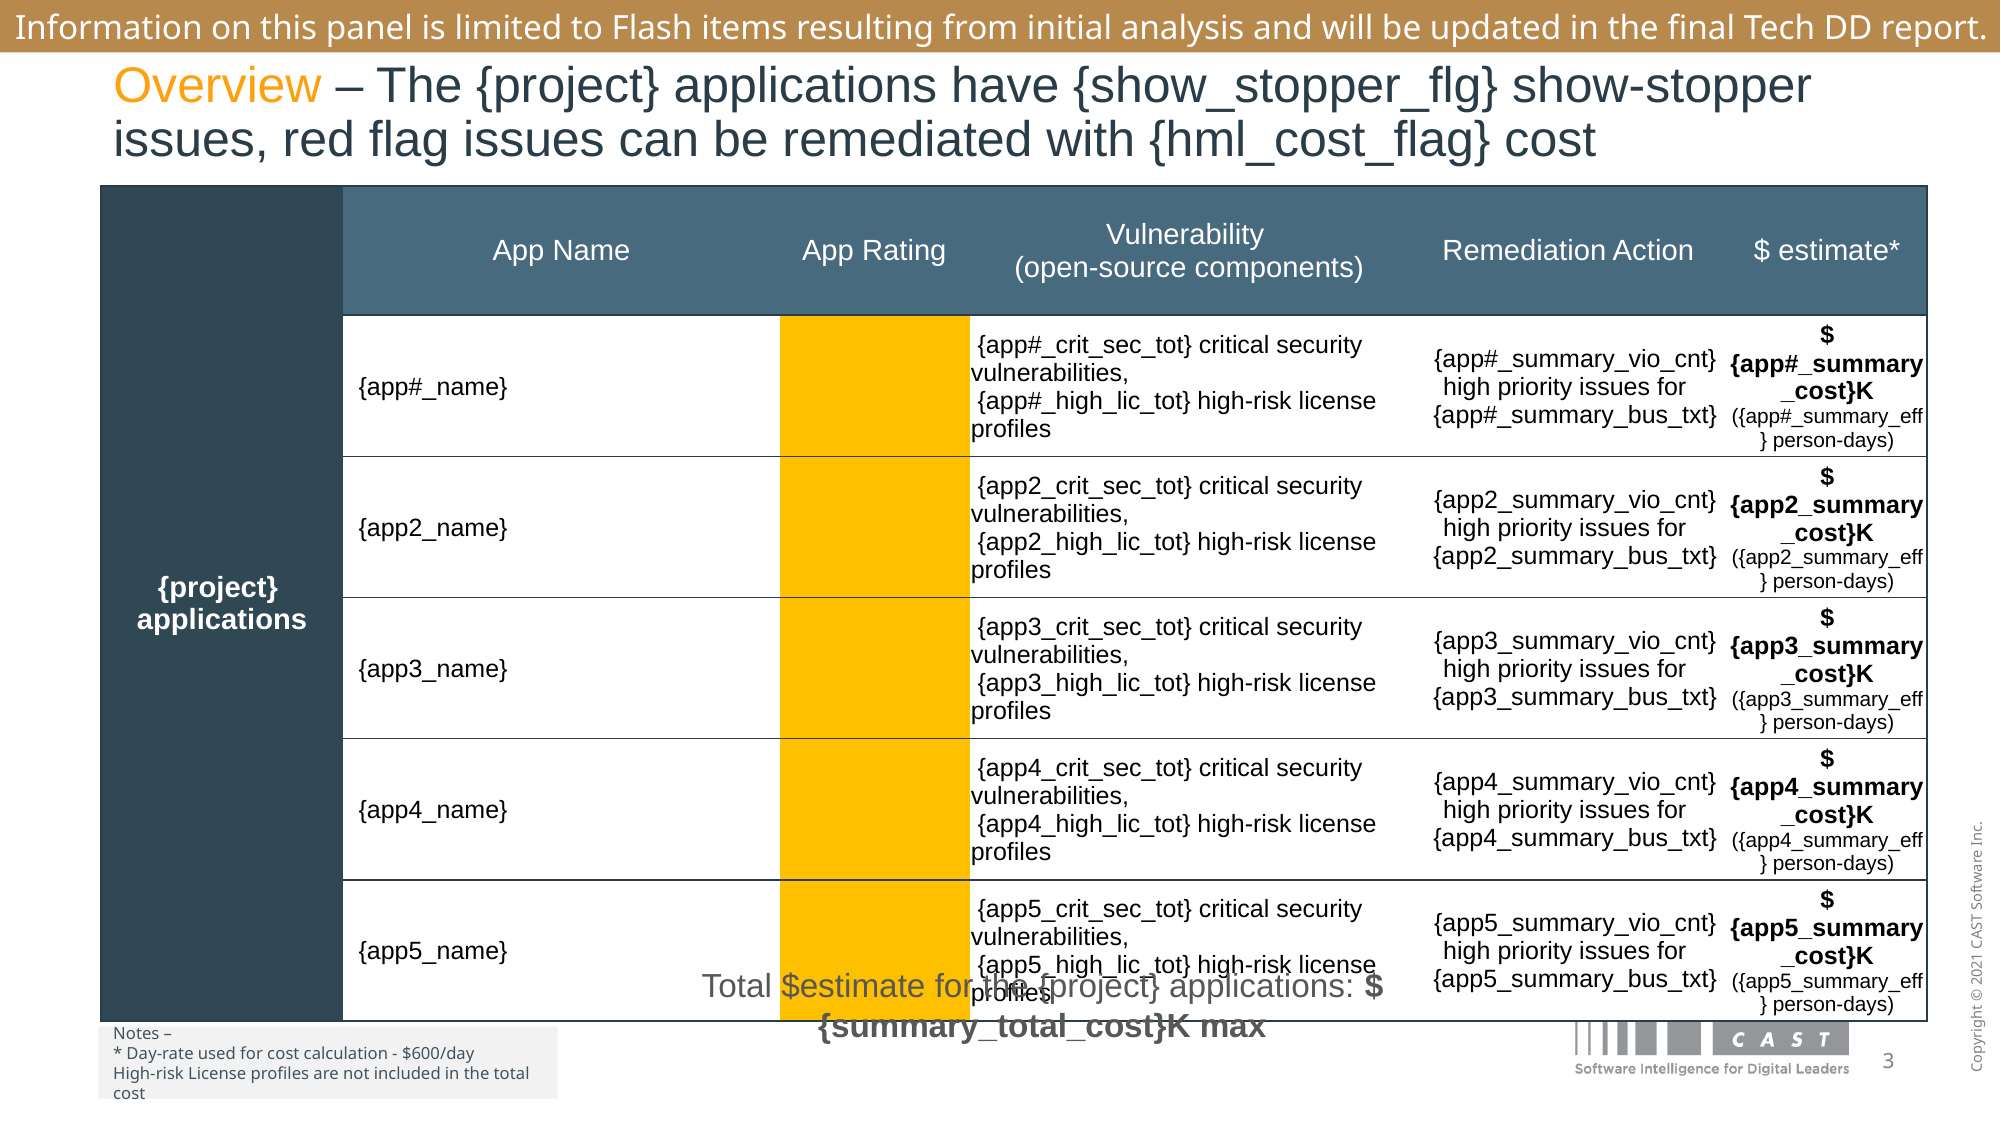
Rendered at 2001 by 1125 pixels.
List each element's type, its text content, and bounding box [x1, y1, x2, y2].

table_cell {app#_crit_sec_tot} critical security vulnerabilities, {app#_high_lic_tot} high-risk license profiles [970, 316, 1409, 456]
table_cell {app#_summary_vio_cnt} high priority issues for {app#_summary_bus_txt} [1409, 316, 1728, 456]
table_cell [780, 457, 970, 597]
text_box Overview – The {project} applications have {show_stopper_flg} show-stopper issues, red flag issues can be remediated with {hml_cost_flag} cost [98, 51, 1899, 186]
picture [1575, 1022, 1849, 1077]
table_header Remediation Action [1409, 187, 1728, 314]
text_box Notes – * Day-rate used for cost calculation - $600/day High-risk License profiles are not included in the total cost [97, 1025, 558, 1099]
table_cell [780, 739, 970, 879]
text_box Total $estimate for the {project} applications: ${summary_total_cost}K max [675, 944, 1410, 1065]
table_header Vulnerability (open-source components) [970, 187, 1409, 314]
table_cell ${app#_summary_cost}K ({app#_summary_eff} person-days) [1728, 316, 1926, 456]
table_cell {app4_summary_vio_cnt} high priority issues for {app4_summary_bus_txt} [1409, 739, 1728, 879]
table_cell {app5_crit_sec_tot} critical security vulnerabilities, {app5_high_lic_tot} high-risk license profiles [970, 881, 1409, 944]
table_cell {app4_name} [343, 739, 780, 879]
table_cell ${app3_summary_cost}K ({app3_summary_eff} person-days) [1728, 598, 1926, 738]
table_cell ${app4_summary_cost}K ({app4_summary_eff} person-days) [1728, 739, 1926, 879]
table_cell ${app2_summary_cost}K ({app2_summary_eff} person-days) [1728, 457, 1926, 597]
table_cell {app5_name} [343, 881, 780, 1020]
table_header {project} applications [102, 187, 343, 1020]
table_cell {app4_crit_sec_tot} critical security vulnerabilities, {app4_high_lic_tot} high-risk license profiles [970, 739, 1409, 879]
table_header $ estimate* [1728, 187, 1926, 314]
table_cell [780, 598, 970, 738]
table_cell {app3_name} [343, 598, 780, 738]
table_cell {app2_summary_vio_cnt} high priority issues for {app2_summary_bus_txt} [1409, 457, 1728, 597]
table_header App Rating [780, 187, 970, 314]
table_cell {app2_name} [343, 457, 780, 597]
table_cell [780, 881, 970, 944]
table_cell [780, 316, 970, 456]
table_cell {app3_summary_vio_cnt} high priority issues for {app3_summary_bus_txt} [1409, 598, 1728, 738]
table_cell {app#_name} [343, 316, 780, 456]
table_cell ${app5_summary_cost}K ({app5_summary_eff} person-days) [1728, 881, 1926, 1020]
table_cell {app2_crit_sec_tot} critical security vulnerabilities, {app2_high_lic_tot} high-risk license profiles [970, 457, 1409, 597]
table_cell {app5_summary_vio_cnt} high priority issues for {app5_summary_bus_txt} [1409, 881, 1728, 1020]
table_cell {app3_crit_sec_tot} critical security vulnerabilities, {app3_high_lic_tot} high-risk license profiles [970, 598, 1409, 738]
table_header App Name [343, 187, 780, 314]
